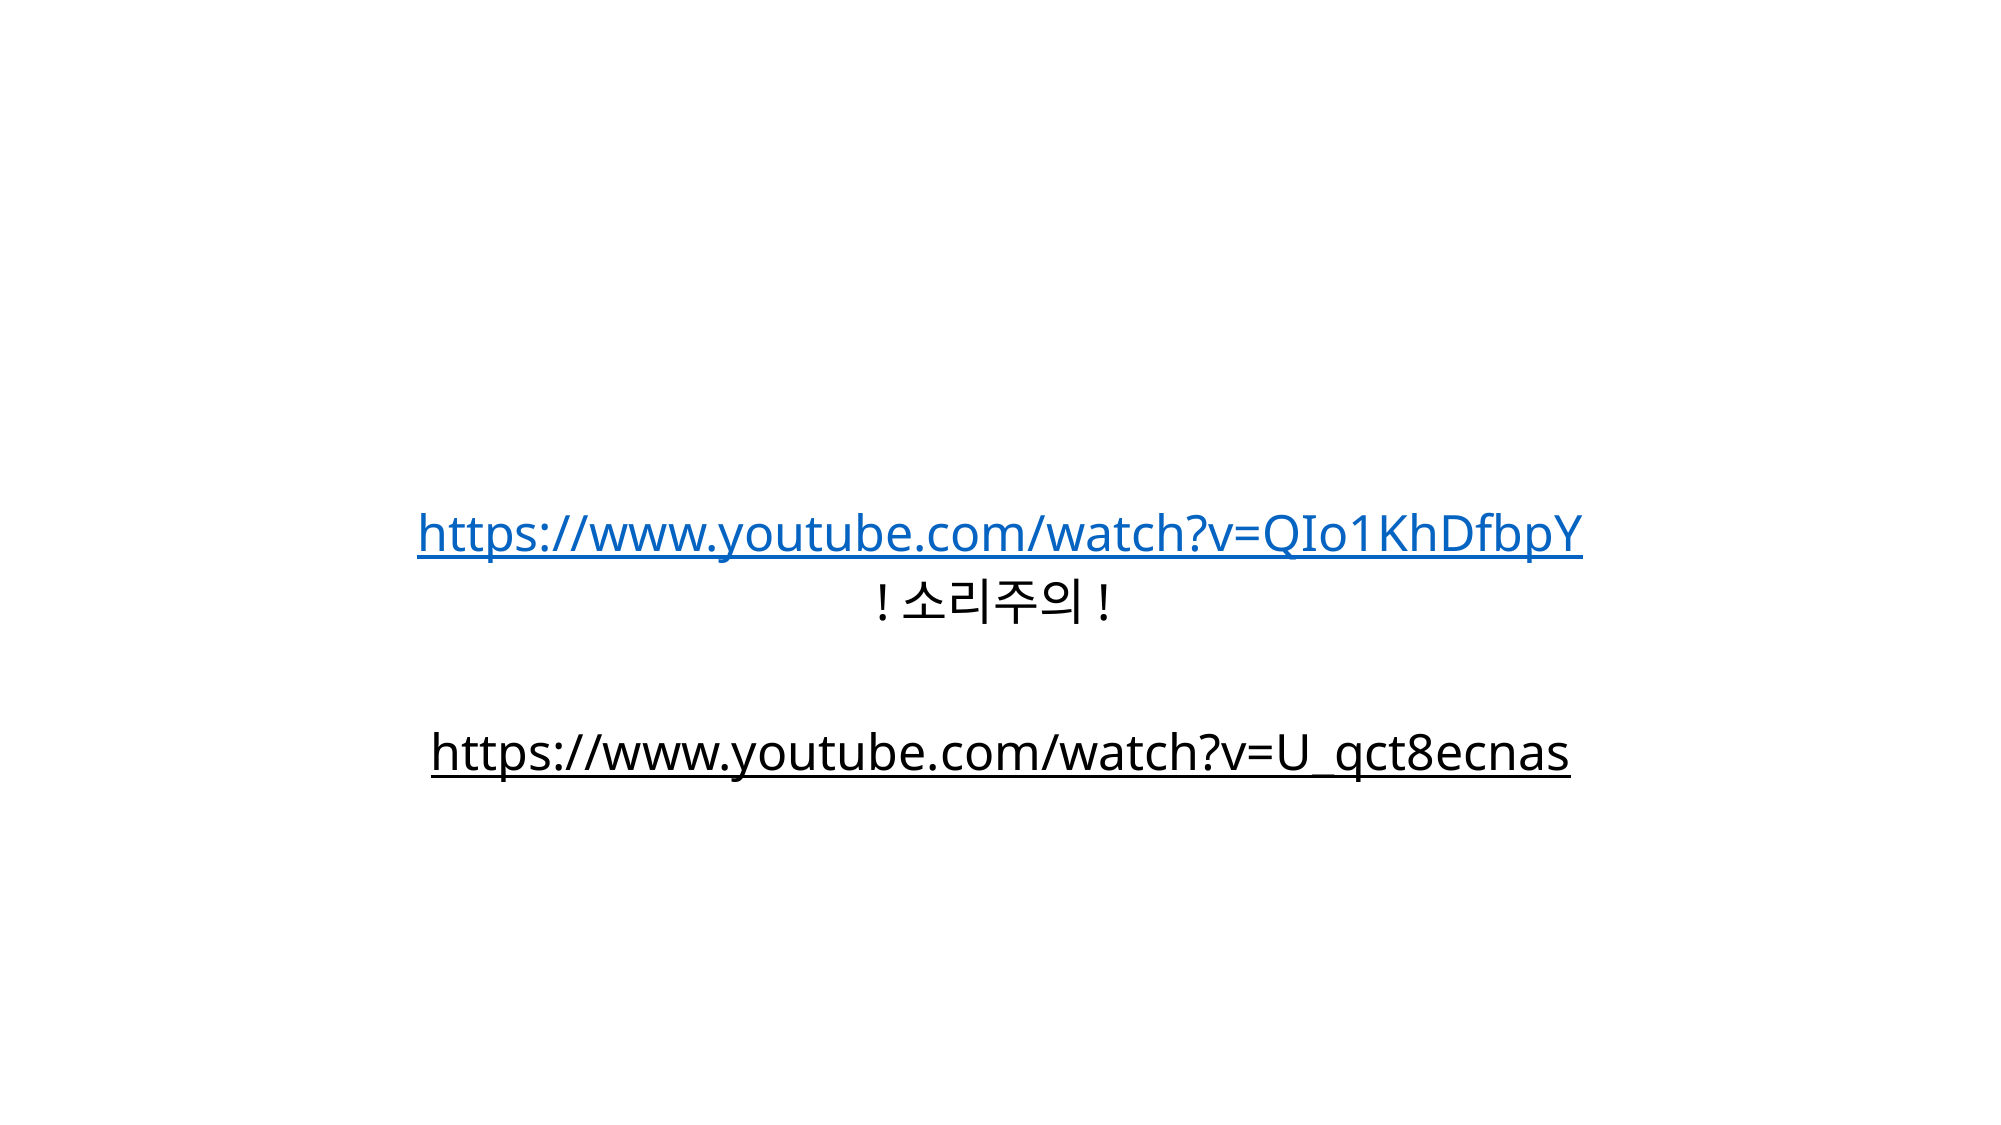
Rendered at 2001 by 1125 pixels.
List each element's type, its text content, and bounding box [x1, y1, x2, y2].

text_box https://www.youtube.com/watch?v=QIo1KhDfbpY !소리주의! [402, 494, 1598, 638]
text_box https://www.youtube.com/watch?v=U_qct8ecnas [415, 713, 1599, 797]
